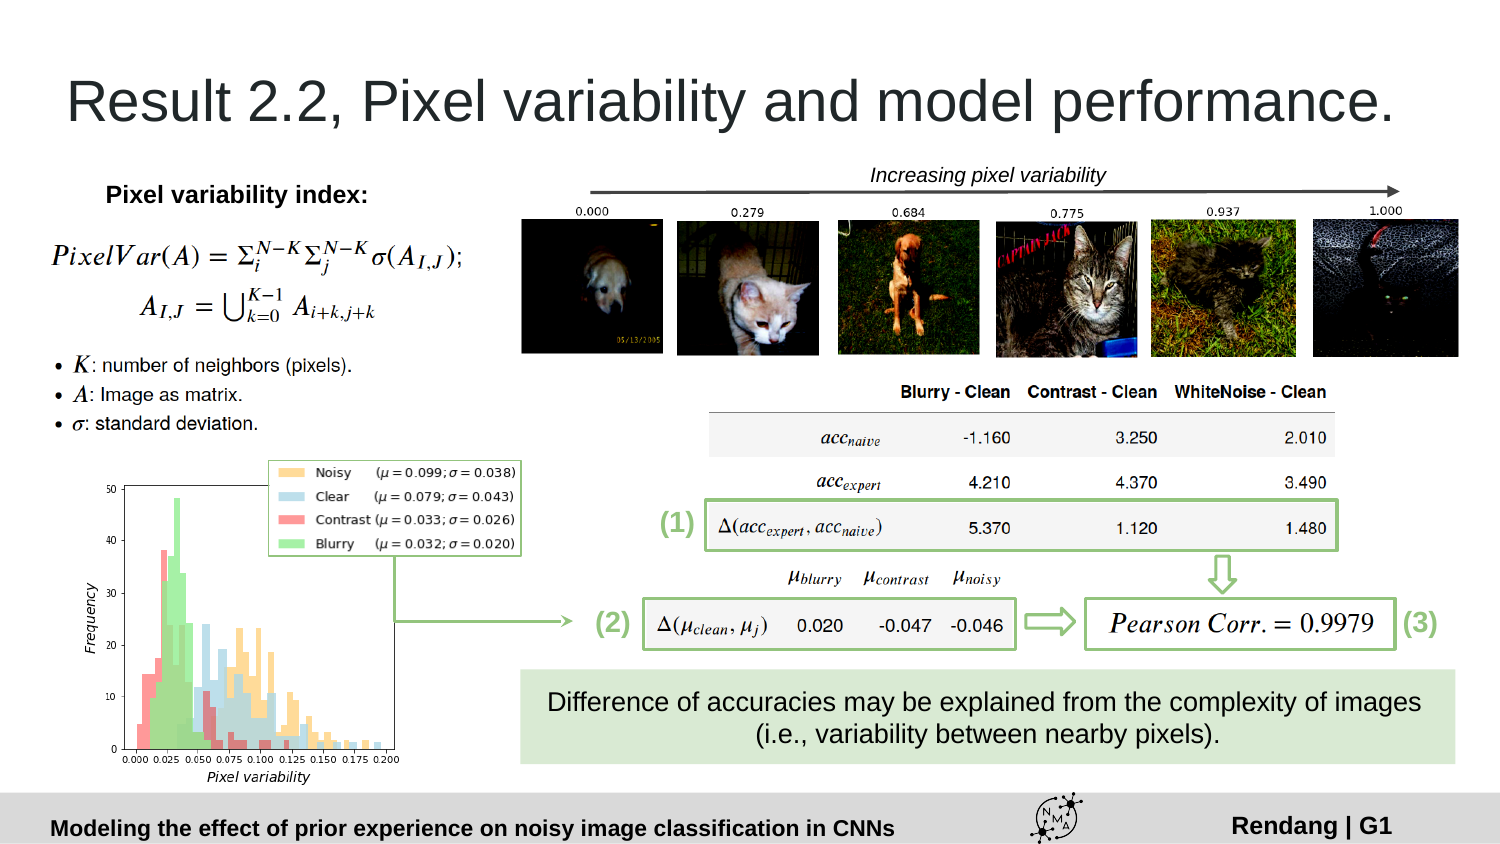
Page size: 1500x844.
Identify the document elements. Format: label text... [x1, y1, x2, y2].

picture [1030, 792, 1083, 844]
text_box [450, 499, 518, 678]
title Result 2.2, Pixel variability and model performance. [51, 48, 1449, 142]
picture [50, 232, 463, 279]
text_box Difference of accuracies may be explained from the complexity of images (i.e., variability between nearby pixels). [520, 669, 1456, 765]
picture [50, 352, 353, 433]
picture [832, 204, 990, 365]
picture [1307, 201, 1461, 362]
text_box [1085, 598, 1380, 650]
picture [137, 286, 376, 324]
picture [1102, 608, 1378, 641]
text_box Increasing pixel variability [788, 149, 1188, 189]
picture [643, 562, 1016, 650]
picture [995, 204, 1138, 358]
picture [704, 380, 1337, 551]
picture [515, 197, 827, 362]
text_box (2) [573, 588, 639, 654]
text_box (3) [1380, 588, 1461, 654]
picture [1145, 202, 1300, 360]
text_box Pixel variability index: [58, 163, 417, 224]
text_box [1209, 560, 1236, 594]
picture [76, 461, 521, 786]
text_box [1025, 608, 1075, 635]
text_box (1) [637, 488, 700, 554]
